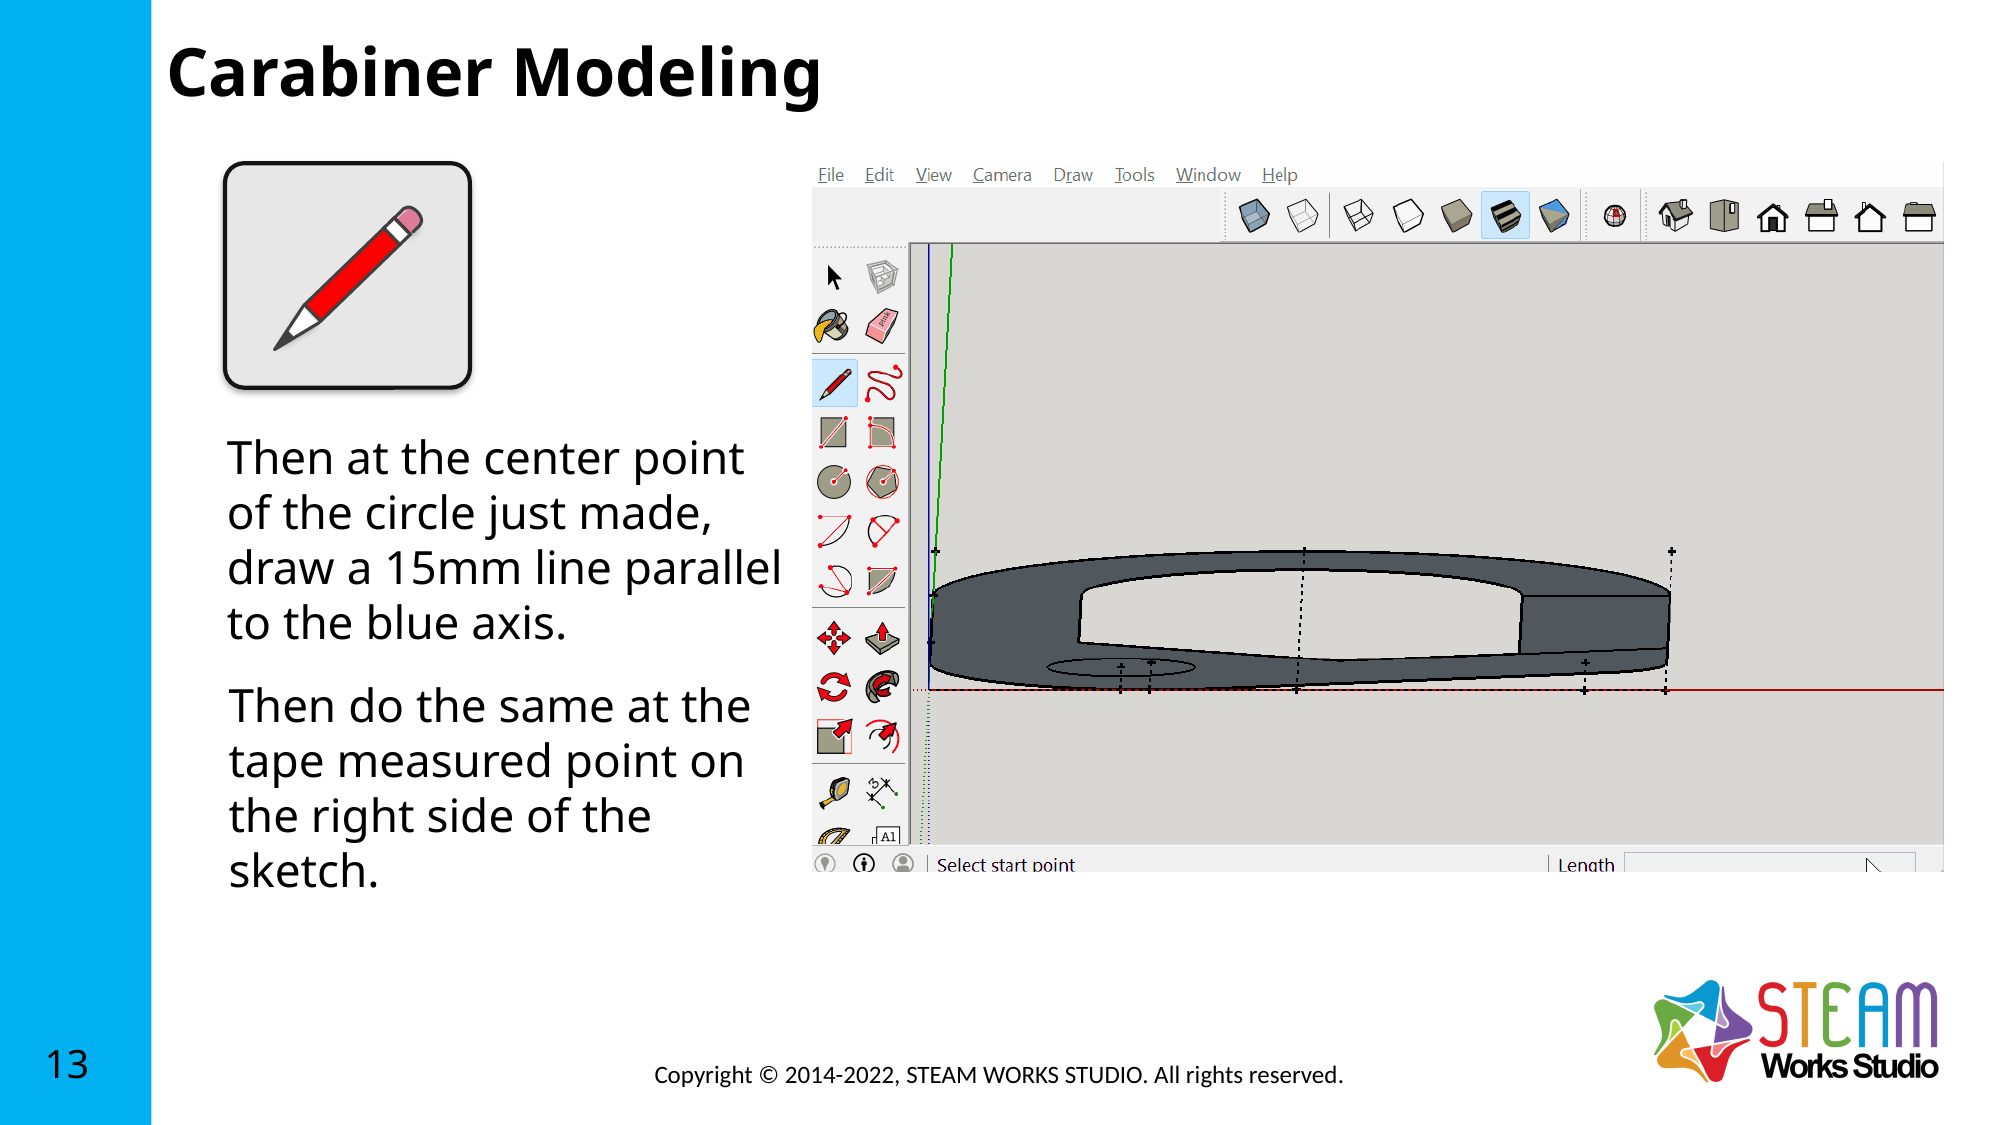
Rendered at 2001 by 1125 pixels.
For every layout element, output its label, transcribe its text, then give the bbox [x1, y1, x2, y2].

picture [812, 162, 1944, 872]
text_box Carabiner Modeling [151, 22, 839, 118]
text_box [224, 162, 471, 388]
text_box Then at the center point of the circle just made, draw a 15mm line parallel to the blue axis. [212, 420, 805, 656]
picture [1650, 976, 1942, 1086]
text_box 13 [29, 1031, 171, 1094]
text_box Then do the same at the tape measured point on the right side of the sketch. [213, 669, 774, 905]
